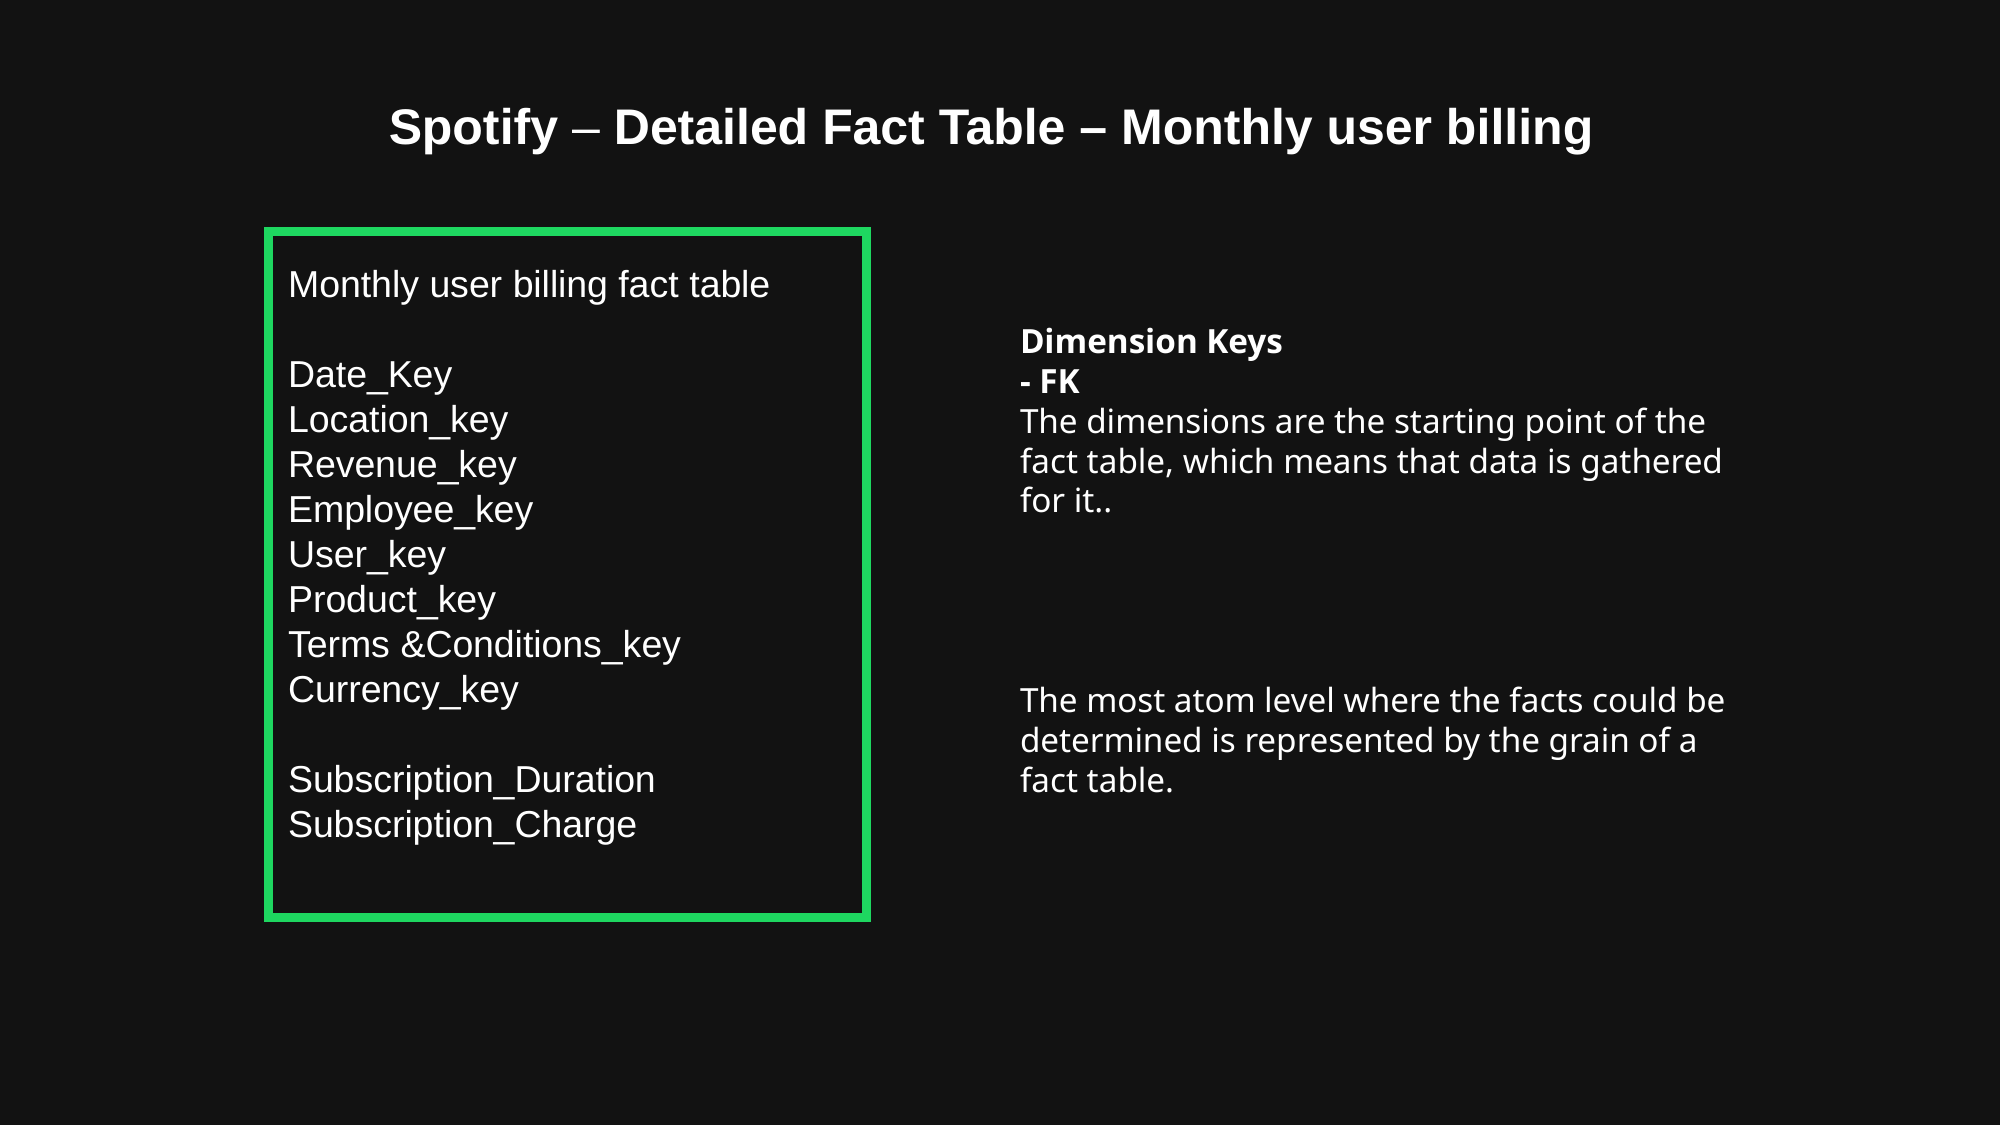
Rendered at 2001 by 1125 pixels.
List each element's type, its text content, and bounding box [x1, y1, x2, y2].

text_box Monthly user billing fact table Date_Key Location_key Revenue_key Employee_key User_key Product_key Terms &Conditions_key Currency_key Subscription_Duration Subscription_Charge [268, 231, 867, 918]
title Spotify – Detailed Fact Table – Monthly user billing [99, 45, 1884, 175]
text_box Dimension Keys - FK The dimensions are the starting point of the fact table, which means that data is gathered for it.. The most atom level where the facts could be determined is represented by the grain of a fact table. [999, 309, 1773, 809]
